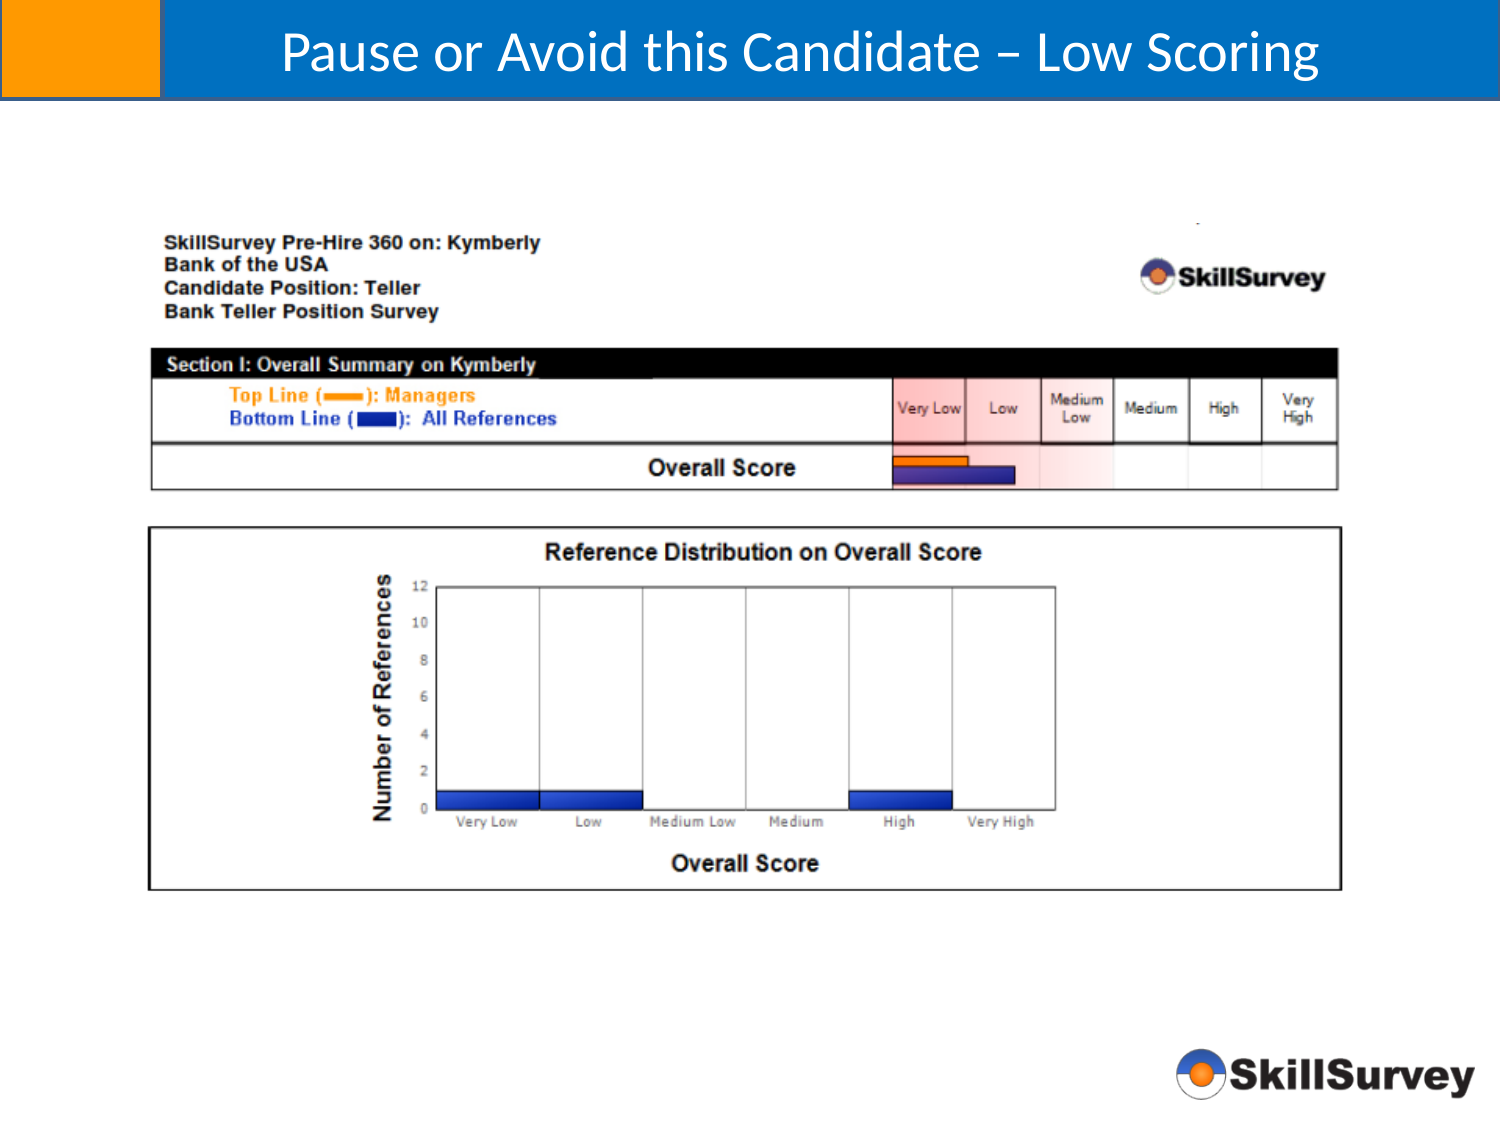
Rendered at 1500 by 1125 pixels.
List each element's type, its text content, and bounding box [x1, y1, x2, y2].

text_box Pause or Avoid this Candidate – Low Scoring [50, 6, 1500, 82]
picture [1175, 1048, 1475, 1100]
picture [145, 223, 1355, 902]
